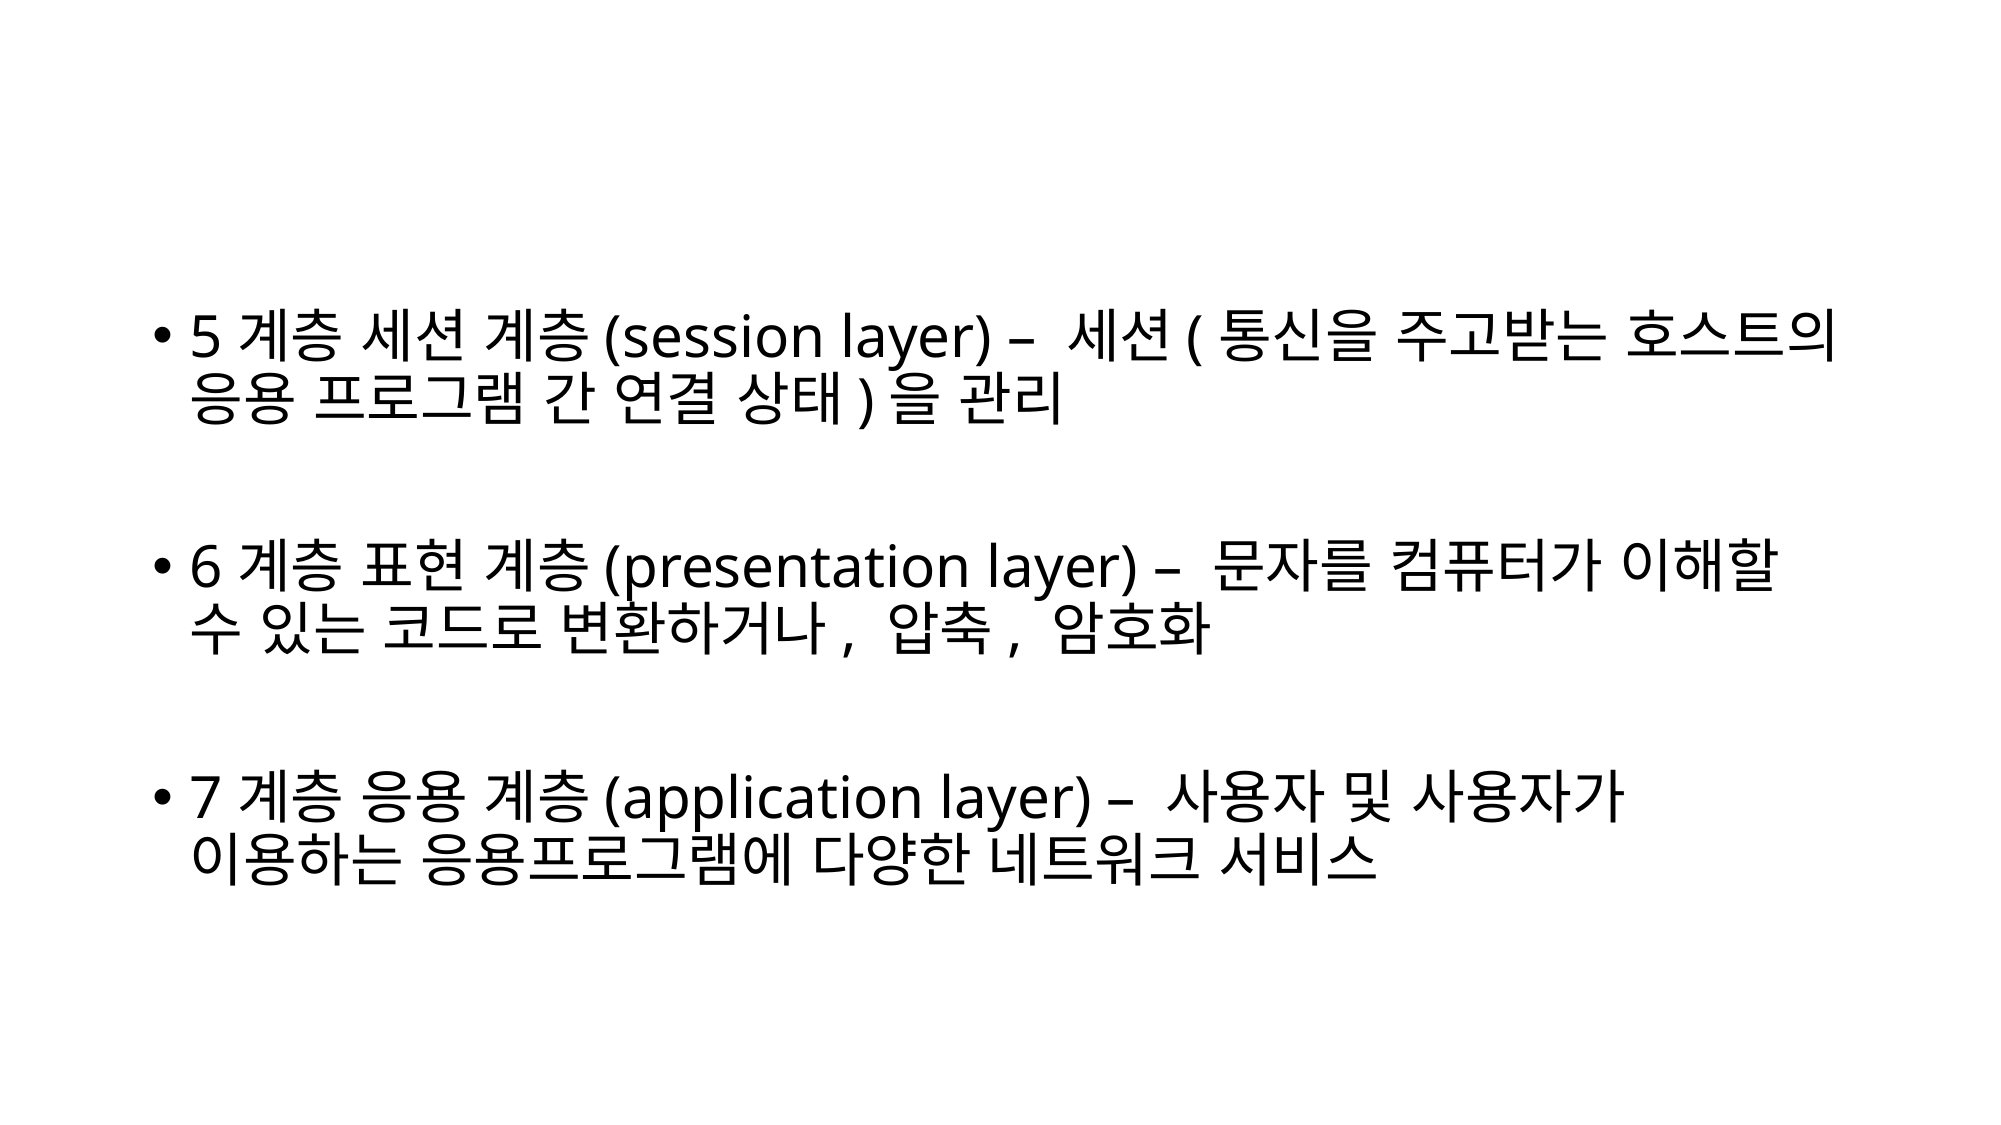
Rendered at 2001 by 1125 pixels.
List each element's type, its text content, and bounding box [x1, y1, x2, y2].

list 5계층 세션 계층(session layer) – 세션(통신을 주고받는 호스트의 응용 프로그램 간 연결 상태)을 관리 6계층 표현 계층(presentation layer) – 문자를 컴퓨터가 이해할 수 있는 코드로 변환하거나, 압축, 암호화 7계층 응용 계층(application layer) – 사용자 및 사용자가 이용하는 응용프로그램에 다양한 네트워크 서비스 [137, 299, 1863, 1014]
